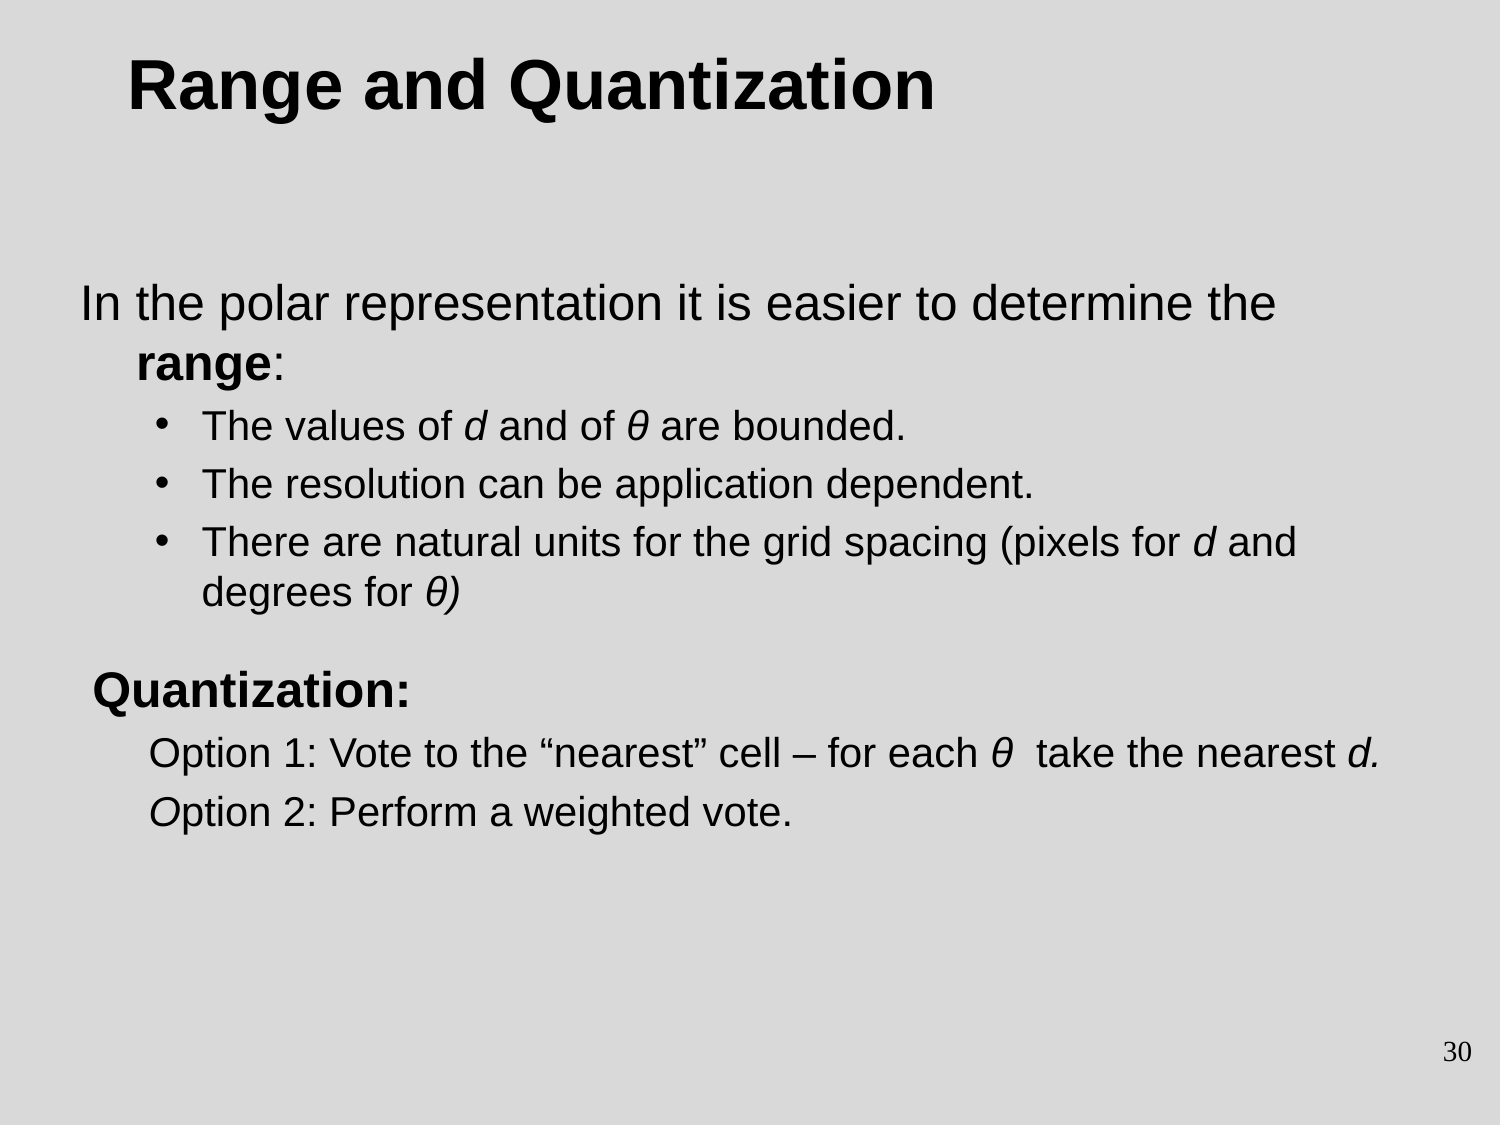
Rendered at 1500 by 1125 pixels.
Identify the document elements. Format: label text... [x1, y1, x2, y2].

title Range and Quantization [112, 12, 1388, 150]
text_box Quantization: Option 1: Vote to the “nearest” cell – for each θ take the nearest d. Option 2: Perform a weighted vote. [77, 650, 1438, 950]
text_box 30 [1174, 1024, 1488, 1100]
list In the polar representation it is easier to determine the range: The values of d and of θ are bounded. The resolution can be application dependent. There are natural units for the grid spacing (pixels for d and degrees for θ) [64, 262, 1425, 799]
